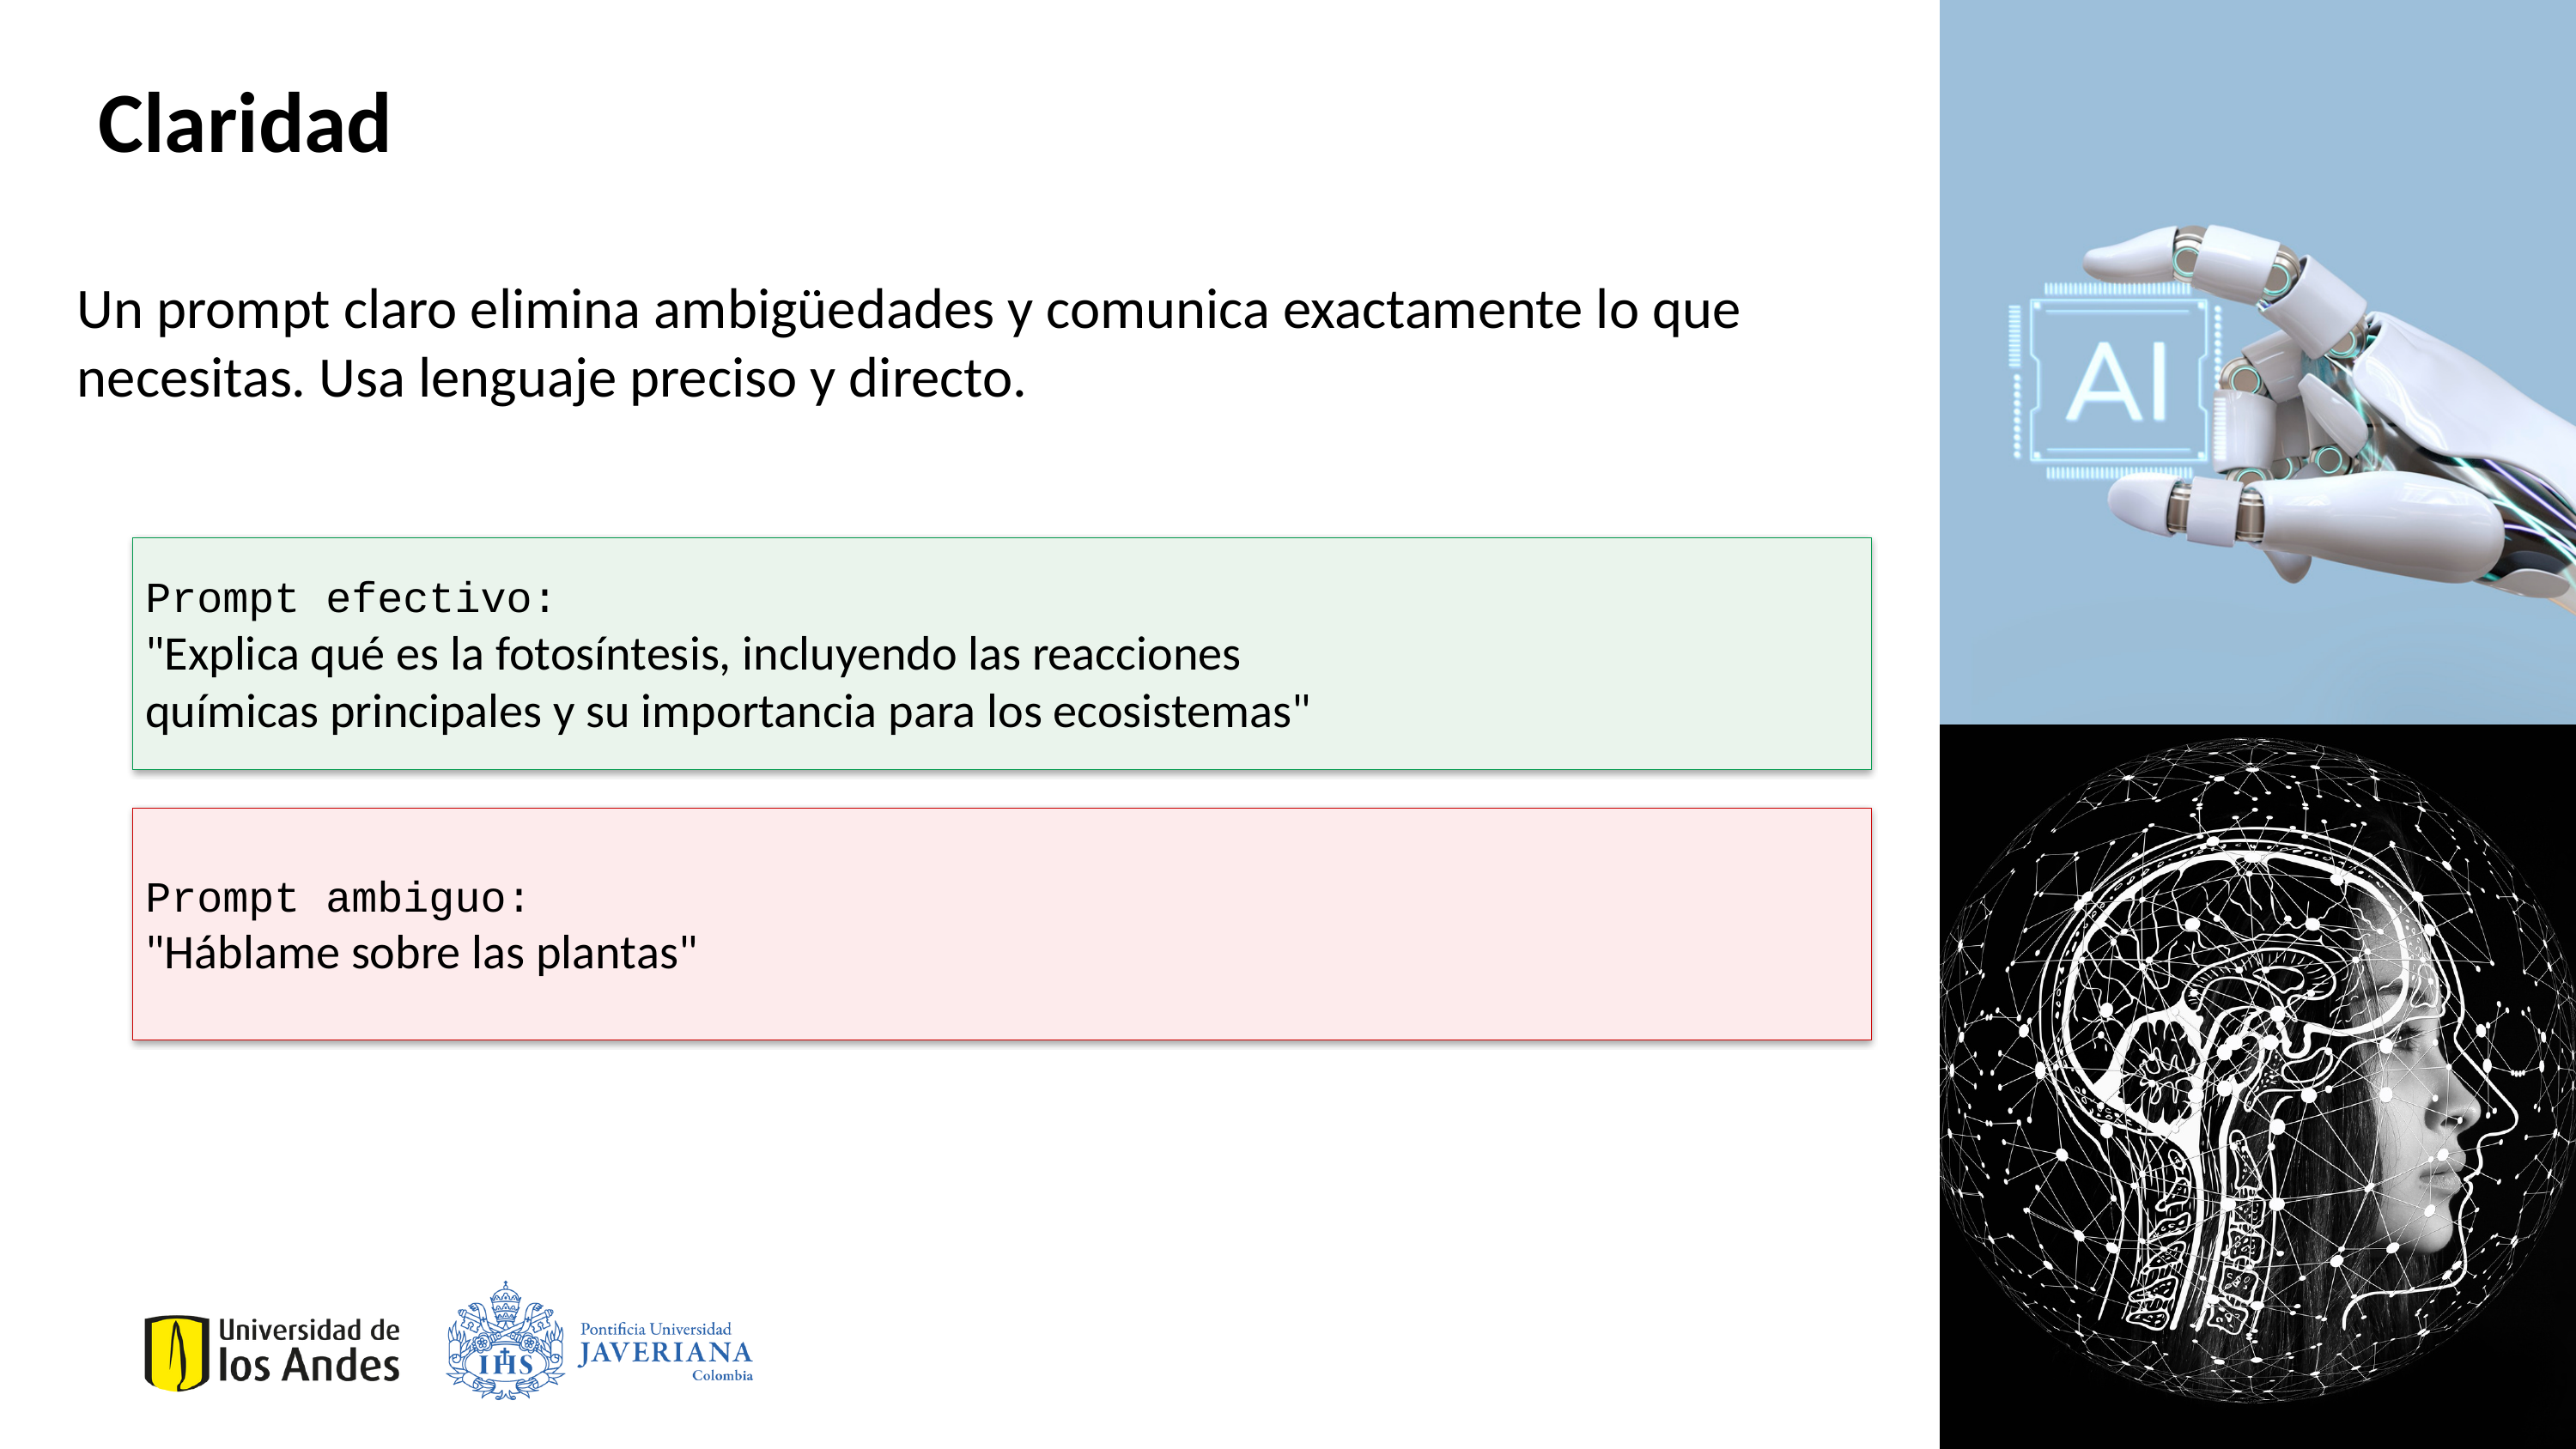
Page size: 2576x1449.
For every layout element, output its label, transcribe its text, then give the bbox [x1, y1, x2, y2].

text_box [1940, 724, 2576, 1449]
text_box Prompt ambiguo: "Háblame sobre las plantas" [132, 808, 1872, 1040]
text_box [1940, 0, 2576, 724]
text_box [144, 1257, 776, 1423]
text_box Un prompt claro elimina ambigüedades y comunica exactamente lo que necesitas. Usa lenguaje preciso y directo. [64, 264, 1932, 415]
text_box Claridad [85, 60, 1825, 221]
text_box Prompt efectivo: "Explica qué es la fotosíntesis, incluyendo las reacciones químicas principales y su importancia para los ecosistemas" [132, 537, 1872, 770]
text_box [64, 39, 1803, 200]
